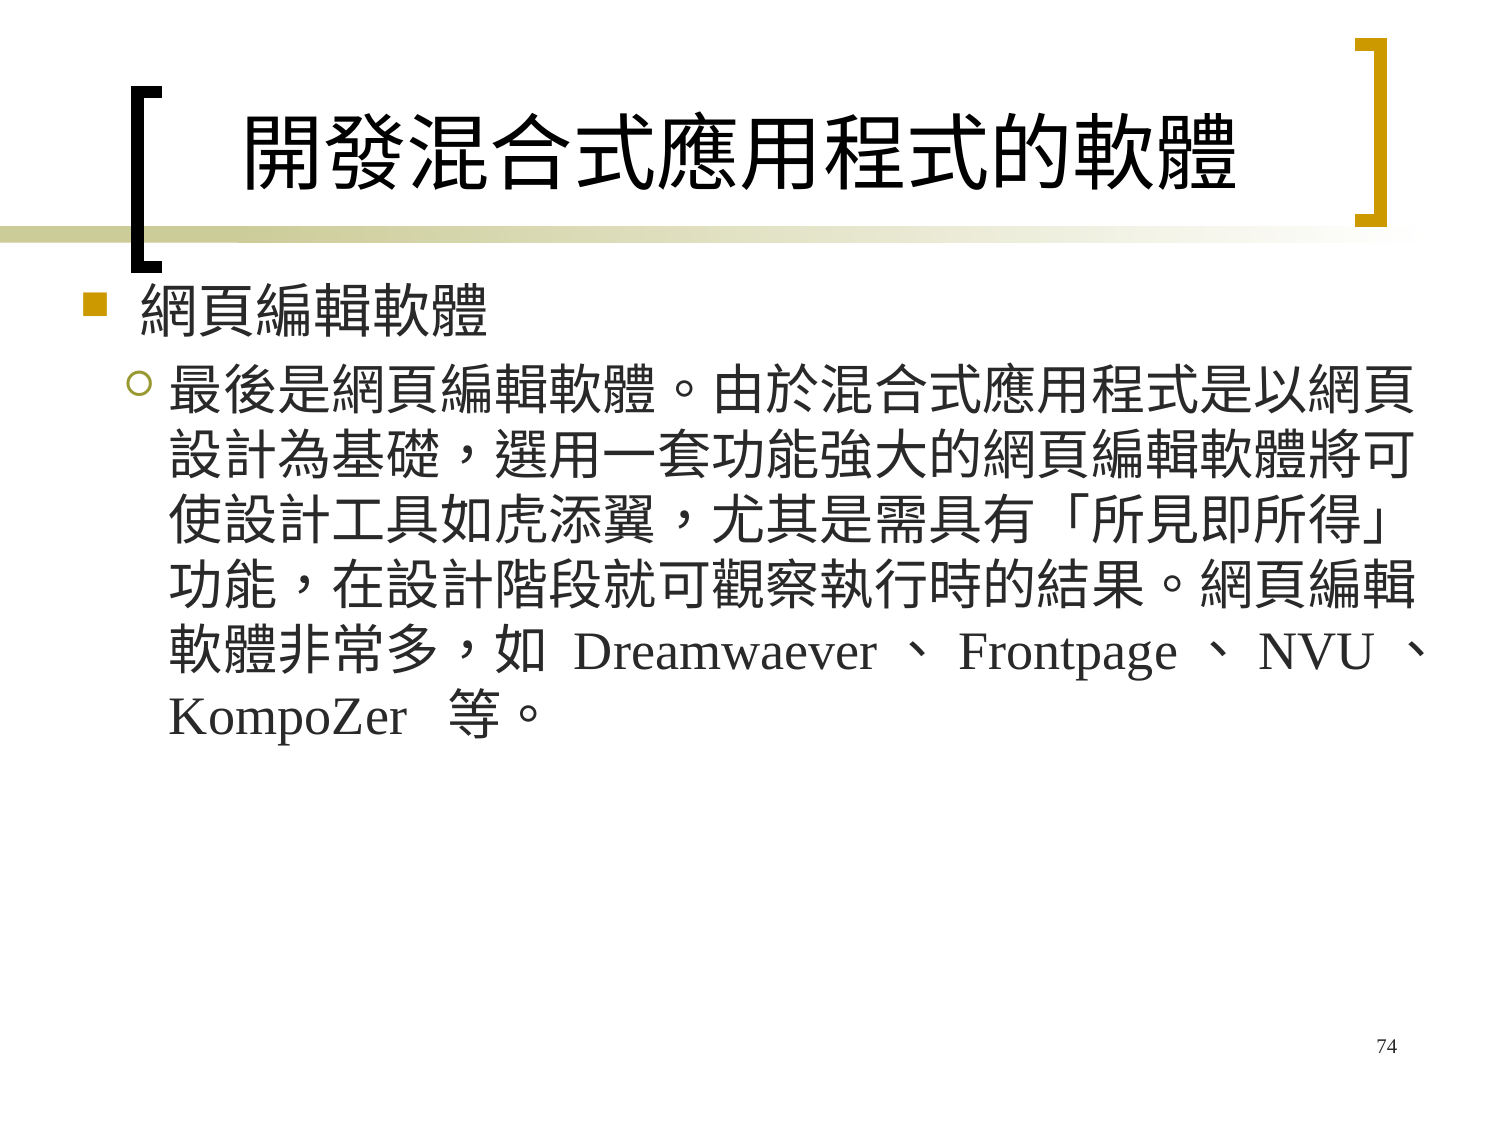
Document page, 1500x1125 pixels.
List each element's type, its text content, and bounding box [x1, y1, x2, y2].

list 網頁編輯軟體 最後是網頁編輯軟體。由於混合式應用程式是以網頁設計為基礎，選用一套功能強大的網頁編輯軟體將可使設計工具如虎添翼，尤其是需具有「所見即所得」功能，在設計階段就可觀察執行時的結果。網頁編輯軟體非常多，如 Dreamwaever、Frontpage、NVU、KompoZer 等。 [64, 267, 1459, 1012]
slide_number 74 [1099, 1024, 1413, 1101]
title 開發混合式應用程式的軟體 [152, 15, 1328, 209]
